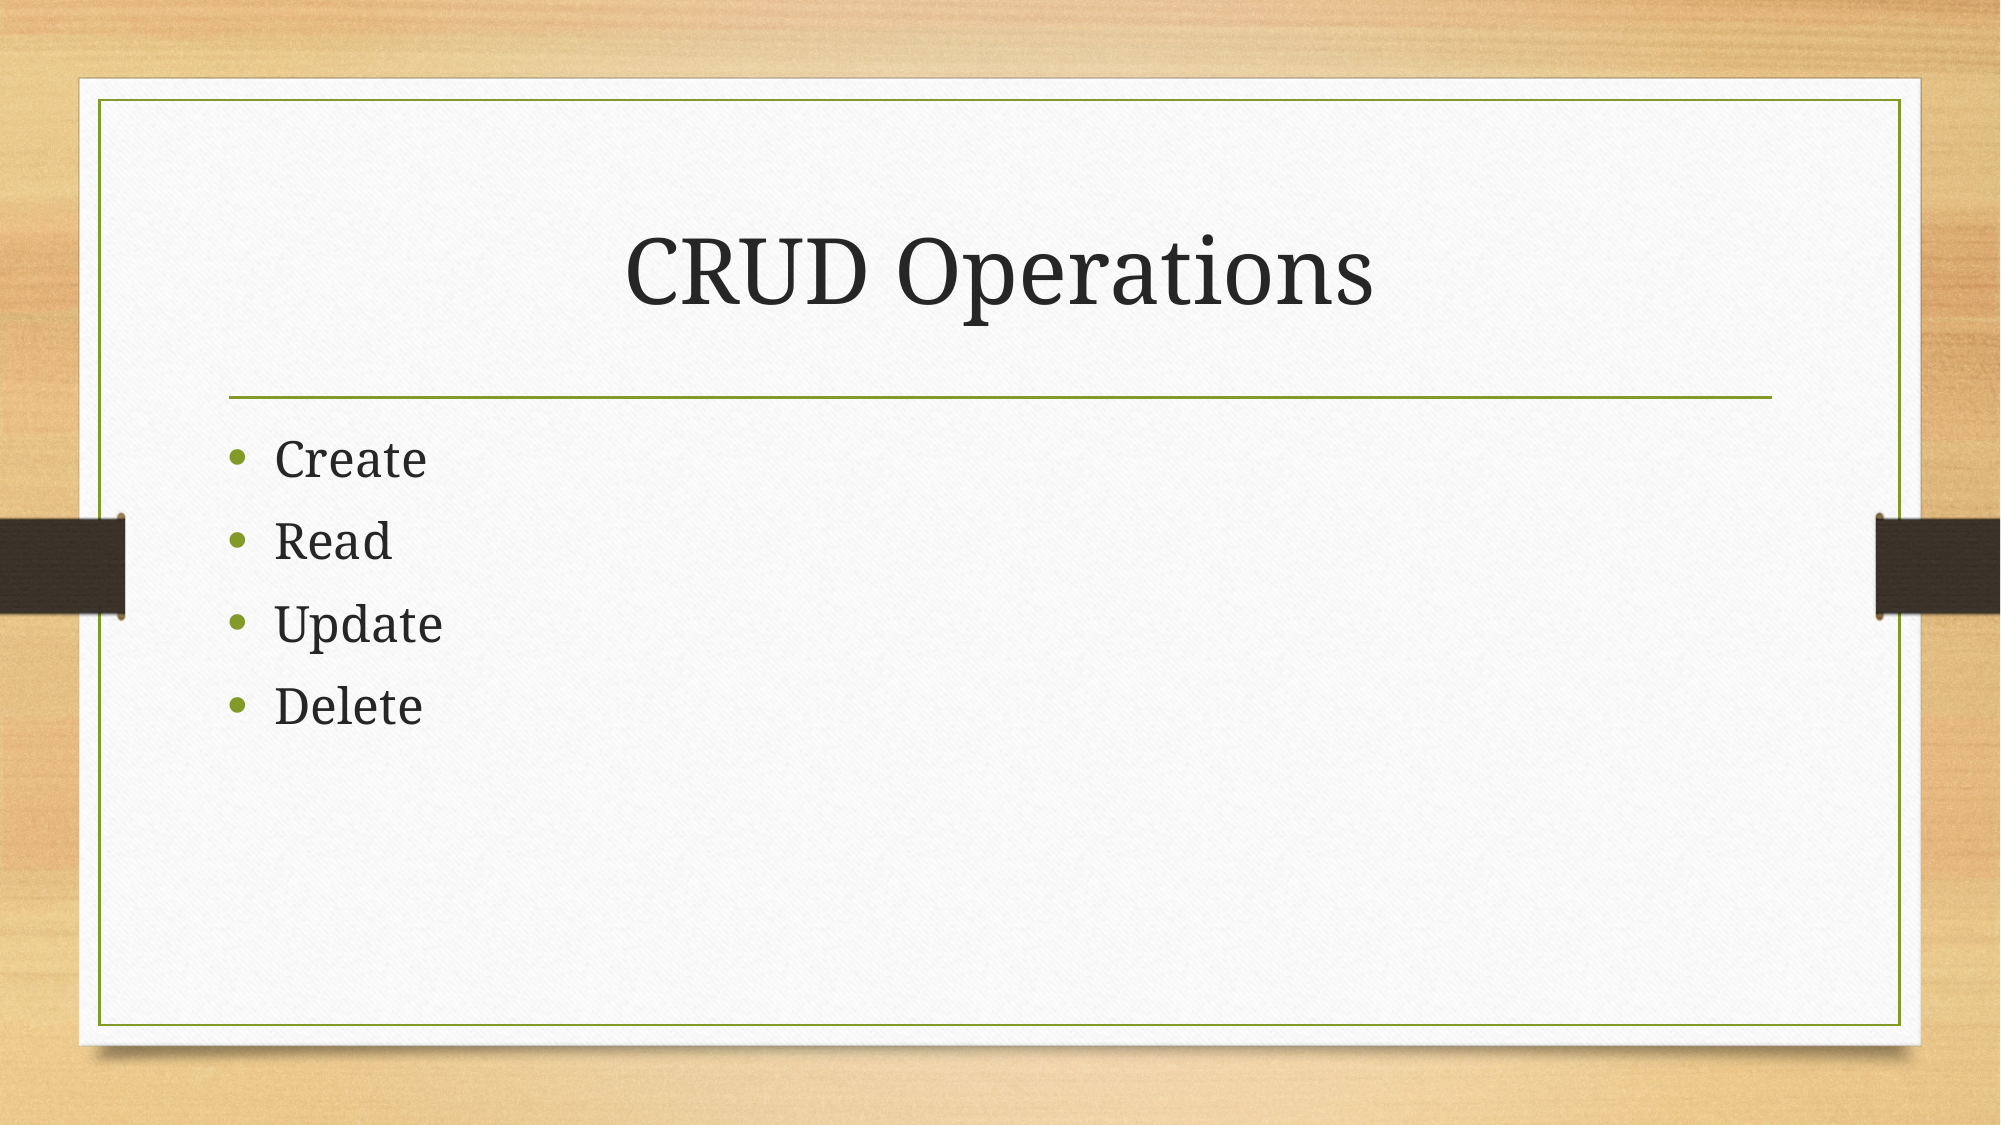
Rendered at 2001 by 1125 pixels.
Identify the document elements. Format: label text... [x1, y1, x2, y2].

title CRUD Operations [212, 161, 1788, 375]
picture [0, 0, 2001, 1125]
list Create Read Update Delete [212, 419, 1788, 964]
